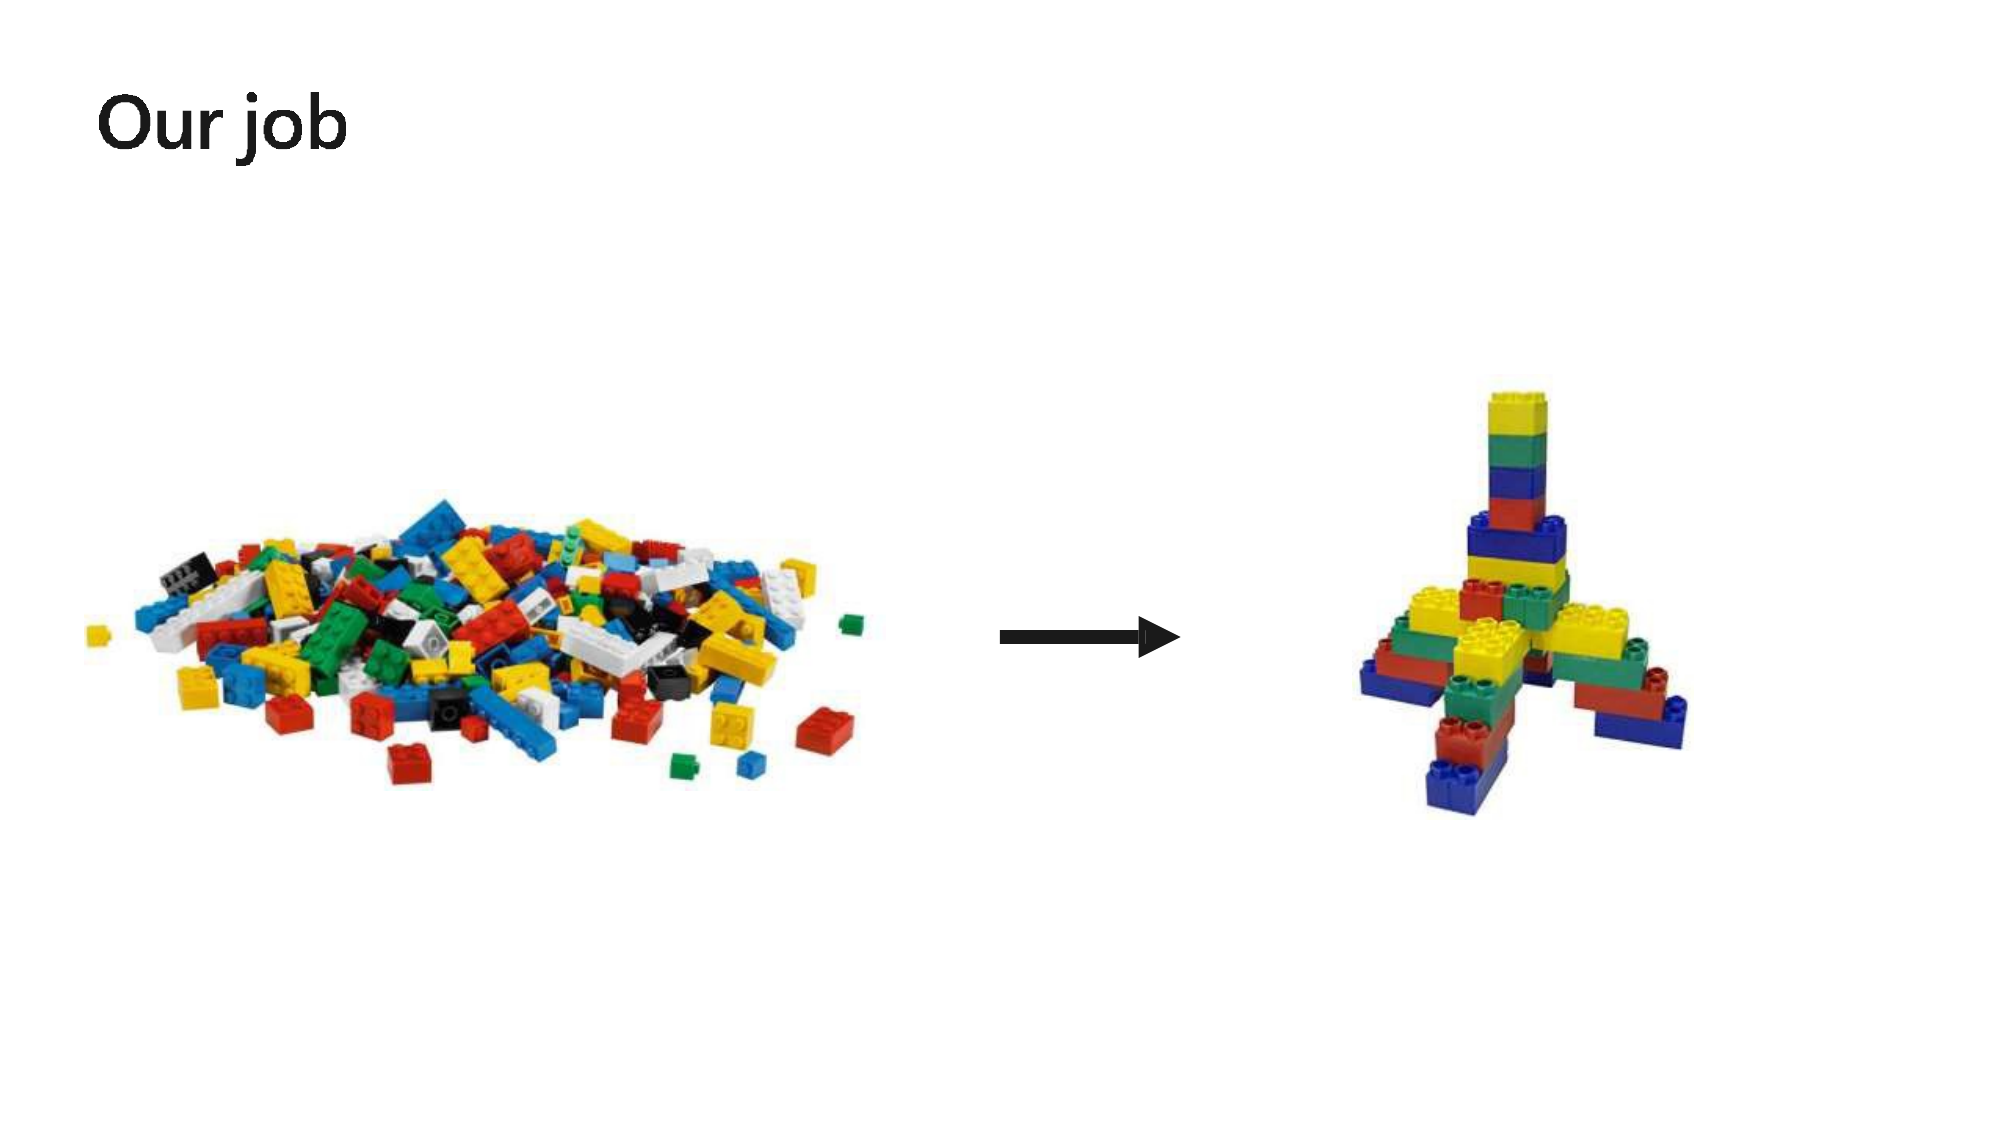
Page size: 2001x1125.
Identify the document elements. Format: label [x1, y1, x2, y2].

picture [1351, 374, 1694, 821]
picture [99, 92, 346, 166]
text_box [999, 616, 1181, 658]
picture [83, 489, 886, 791]
